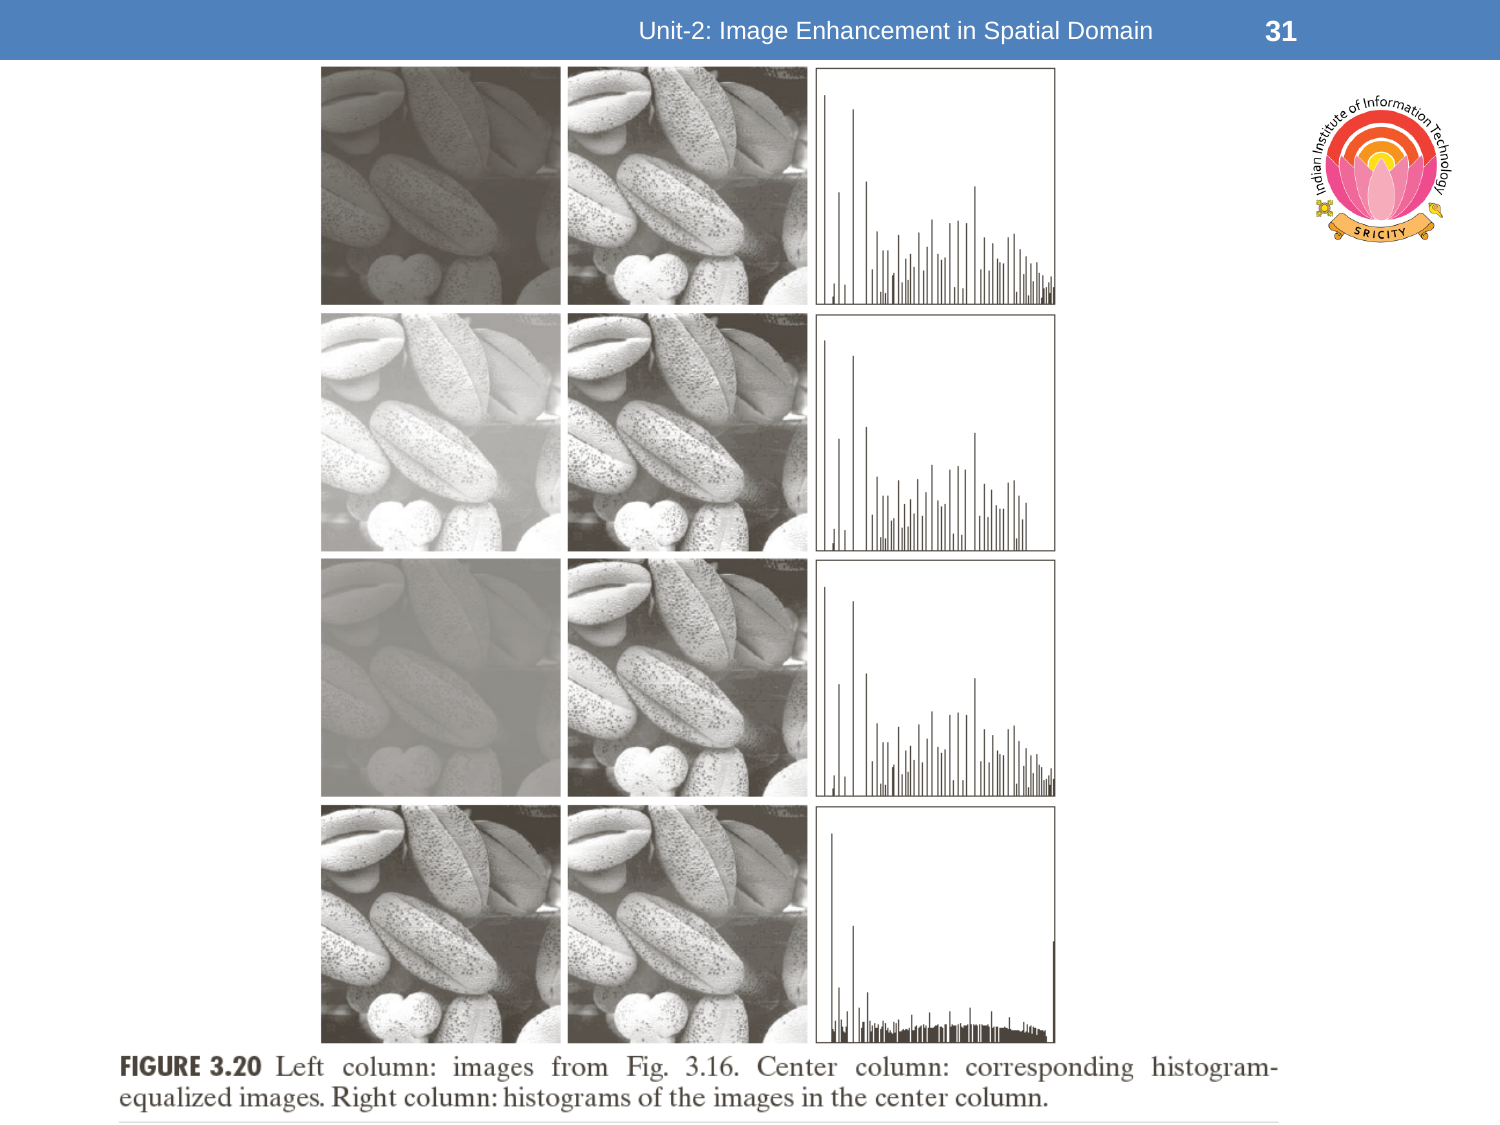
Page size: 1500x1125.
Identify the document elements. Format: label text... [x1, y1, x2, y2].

picture [1299, 87, 1463, 251]
picture [112, 62, 1286, 1125]
footer Unit-2: Image Enhancement in Spatial Domain [562, 3, 1238, 57]
slide_number 31 [1250, 3, 1425, 57]
